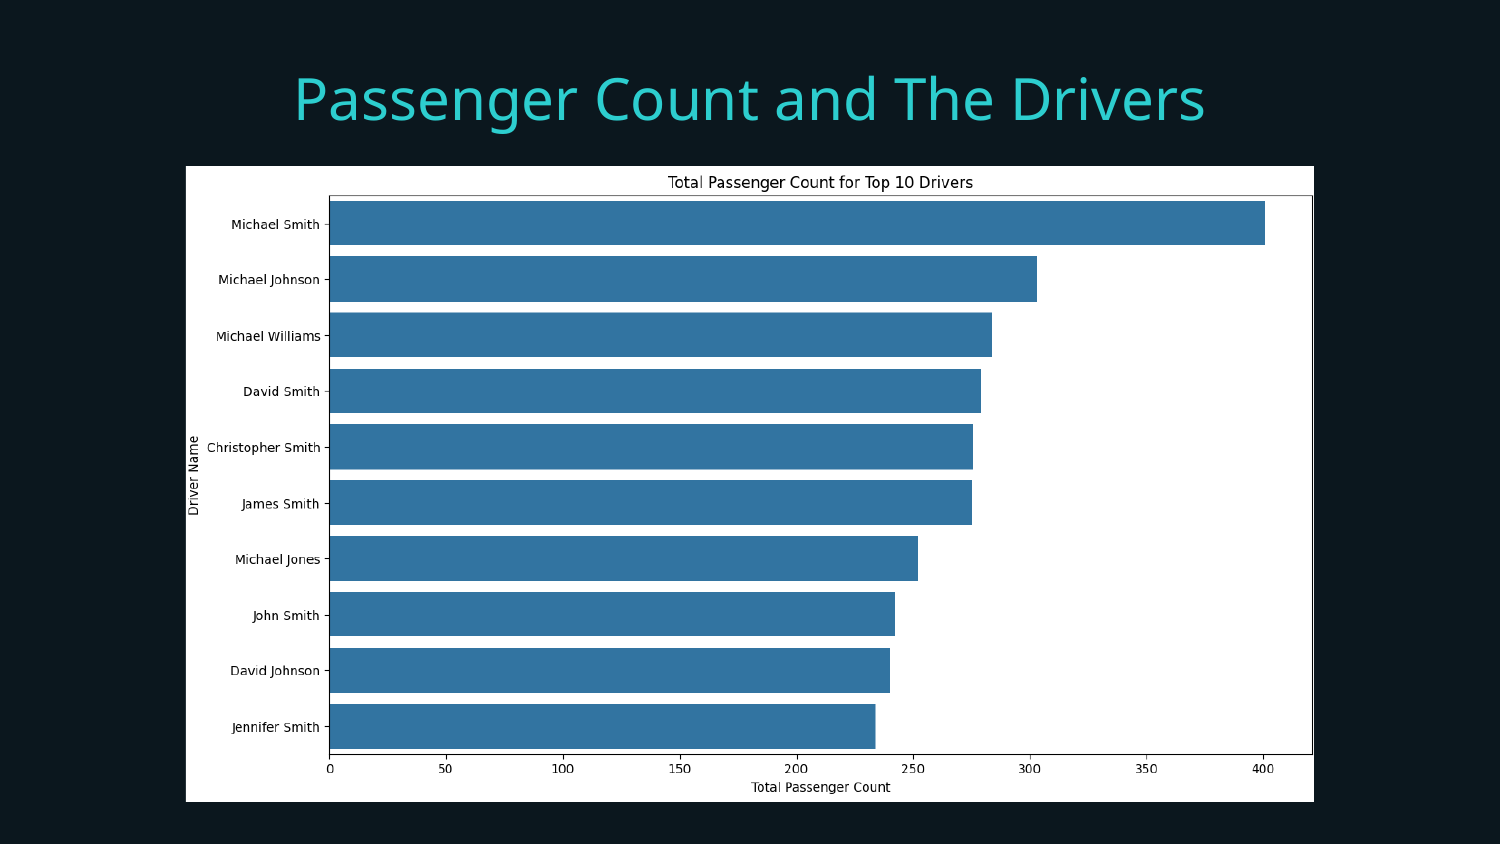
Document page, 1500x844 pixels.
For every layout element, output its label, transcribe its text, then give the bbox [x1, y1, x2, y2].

title Passenger Count and The Drivers [117, 54, 1383, 149]
picture [185, 166, 1315, 802]
